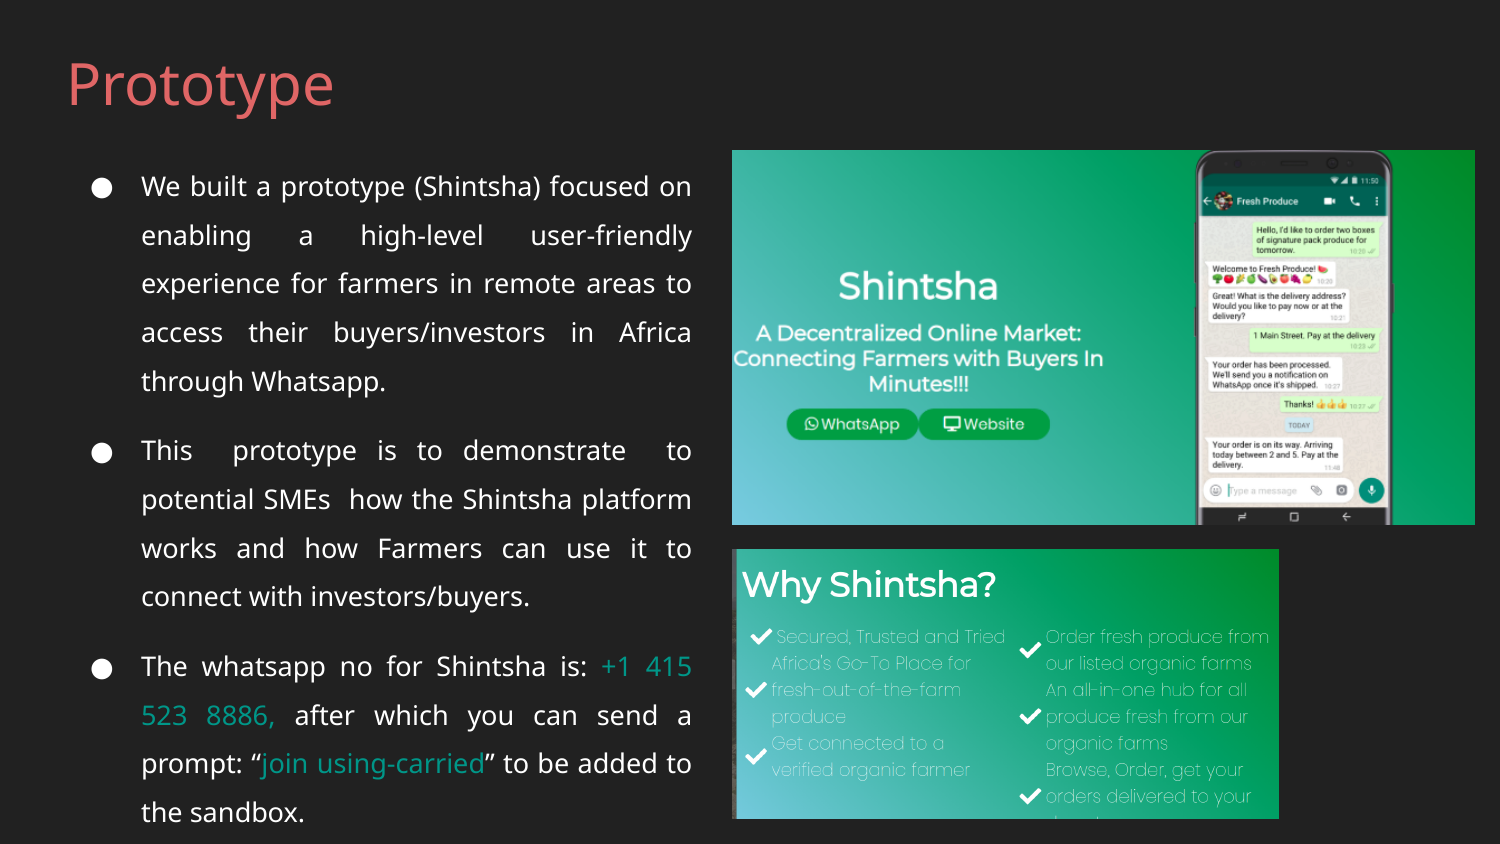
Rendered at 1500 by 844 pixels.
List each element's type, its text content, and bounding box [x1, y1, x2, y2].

picture [732, 150, 1476, 525]
picture [732, 549, 1279, 819]
list We built a prototype (Shintsha) focused on enabling a high-level user-friendly experience for farmers in remote areas to access their buyers/investors in Africa through Whatsapp. This prototype is to demonstrate to potential SMEs how the Shintsha platform works and how Farmers can use it to connect with investors/buyers. The whatsapp no for Shintsha is: +1 415 523 8886, after which you can send a prompt: “join using-carried” to be added to the sandbox. [51, 137, 708, 844]
title Prototype [51, 31, 1449, 126]
